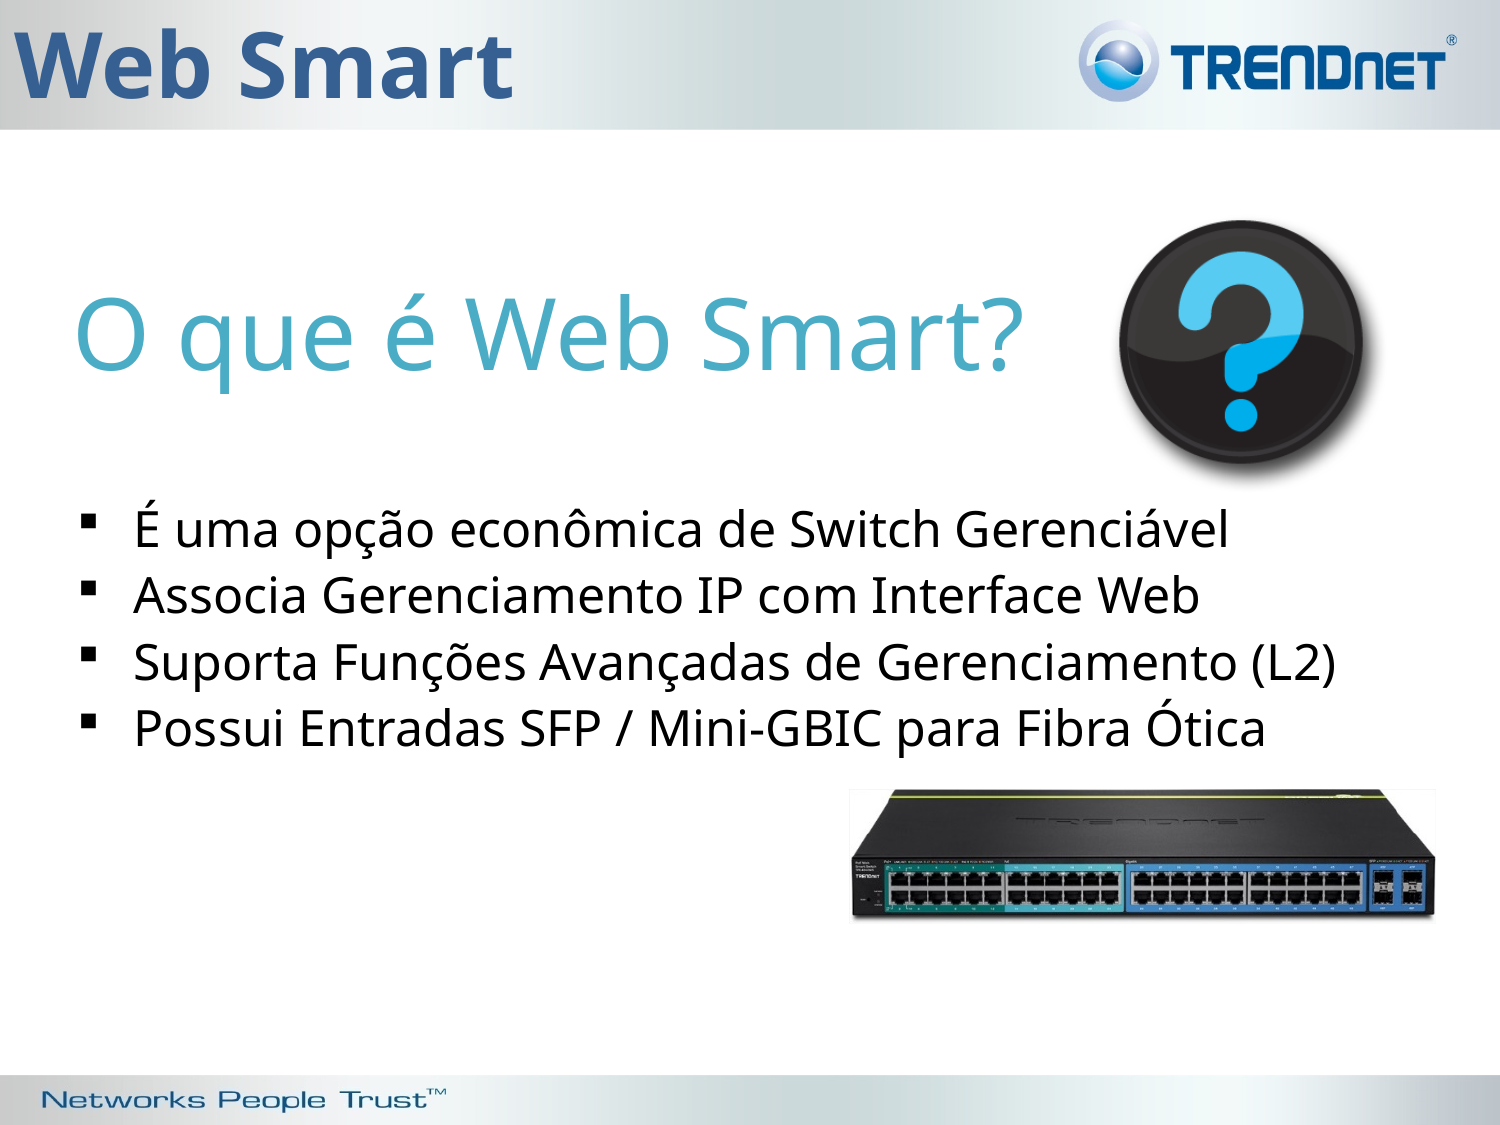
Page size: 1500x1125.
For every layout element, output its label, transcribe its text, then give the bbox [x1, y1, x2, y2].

text_box É uma opção econômica de Switch Gerenciável Associa Gerenciamento IP com Interface Web Suporta Funções Avançadas de Gerenciamento (L2) Possui Entradas SFP / Mini-GBIC para Fibra Ótica [0, 496, 1400, 765]
picture [849, 789, 1436, 925]
picture [0, 0, 1500, 130]
picture [0, 1075, 1500, 1125]
text_box Web Smart [0, 0, 1113, 125]
text_box O que é Web Smart? [57, 263, 1041, 399]
picture [1085, 187, 1396, 497]
